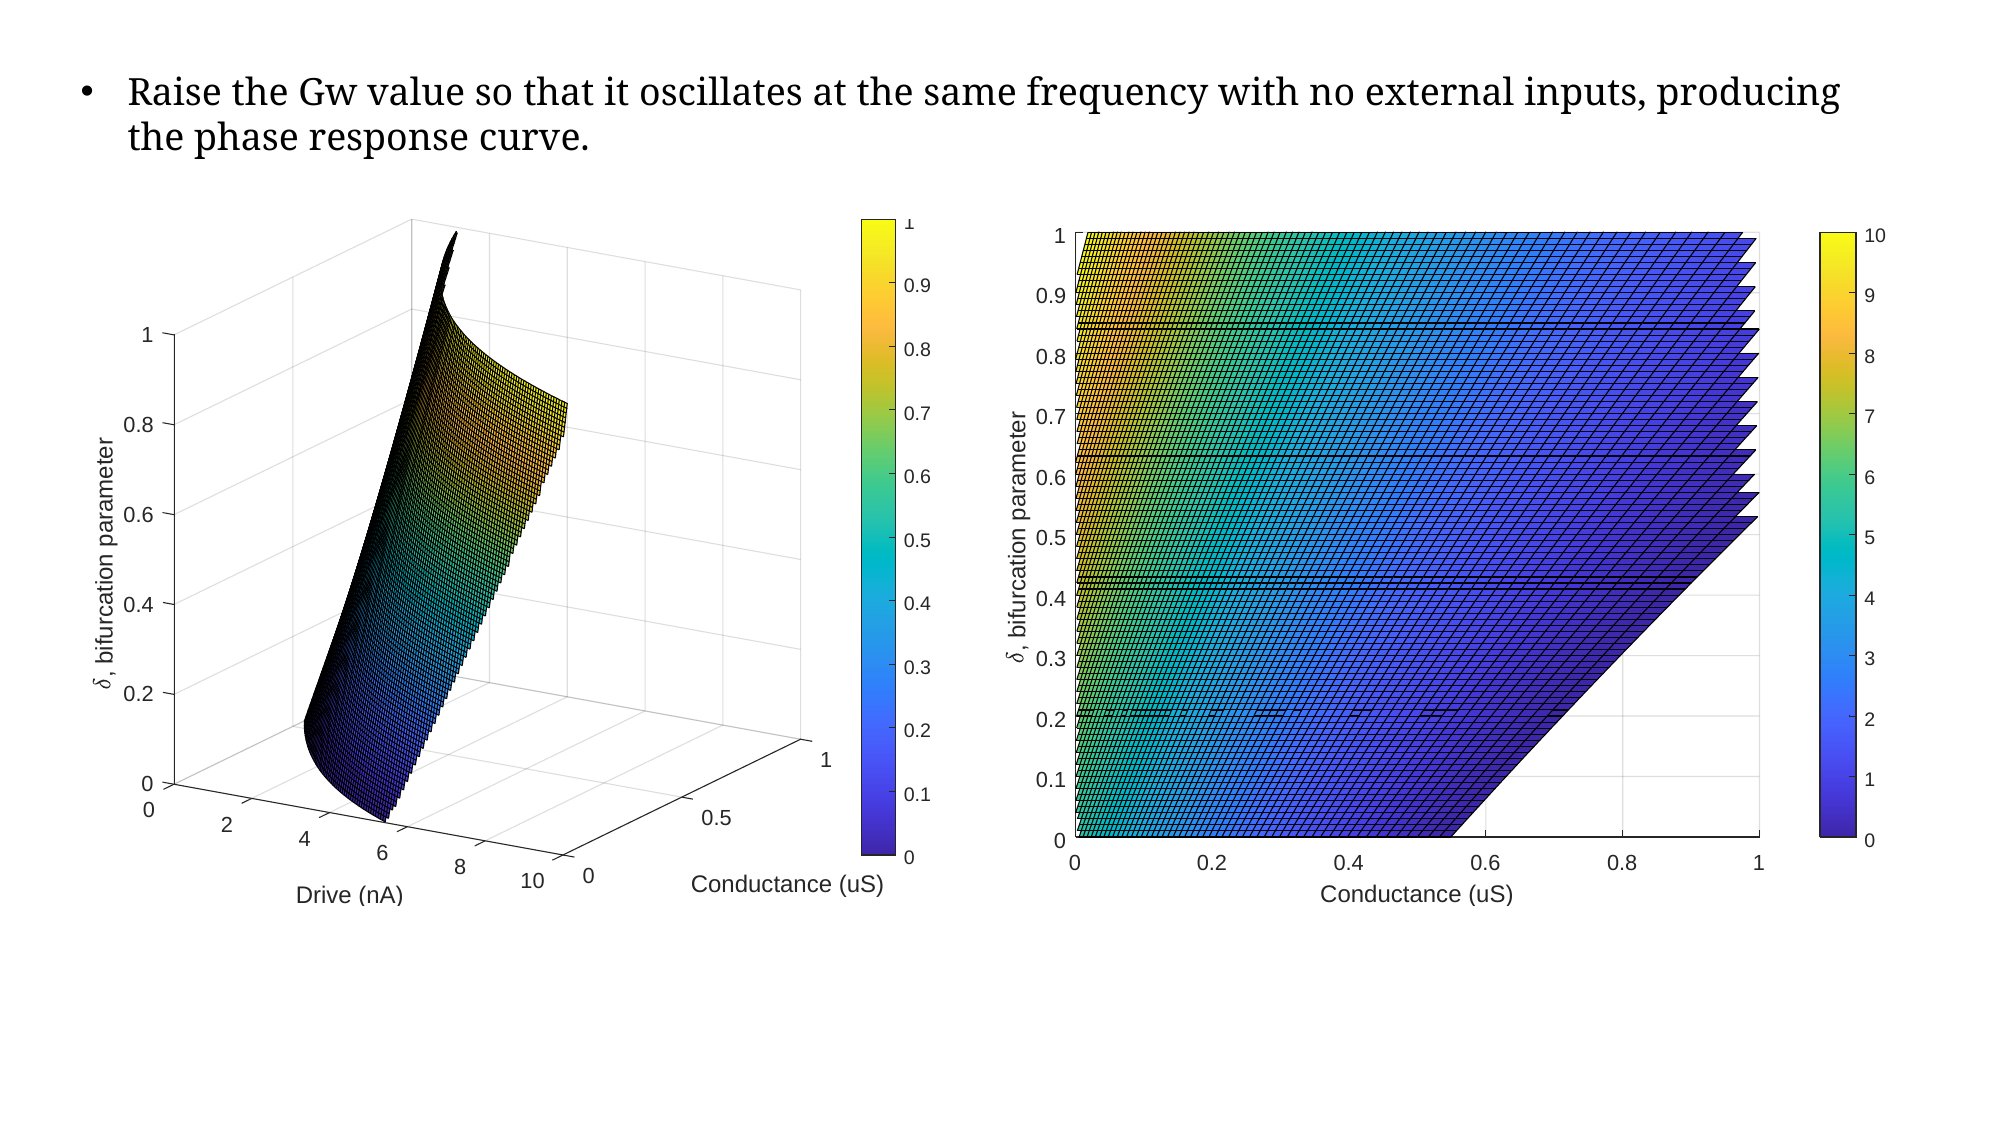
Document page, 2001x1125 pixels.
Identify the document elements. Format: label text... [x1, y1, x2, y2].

text_box Raise the Gw value so that it oscillates at the same frequency with no external inputs, producing the phase response curve. [65, 60, 1864, 165]
picture [83, 219, 1914, 906]
